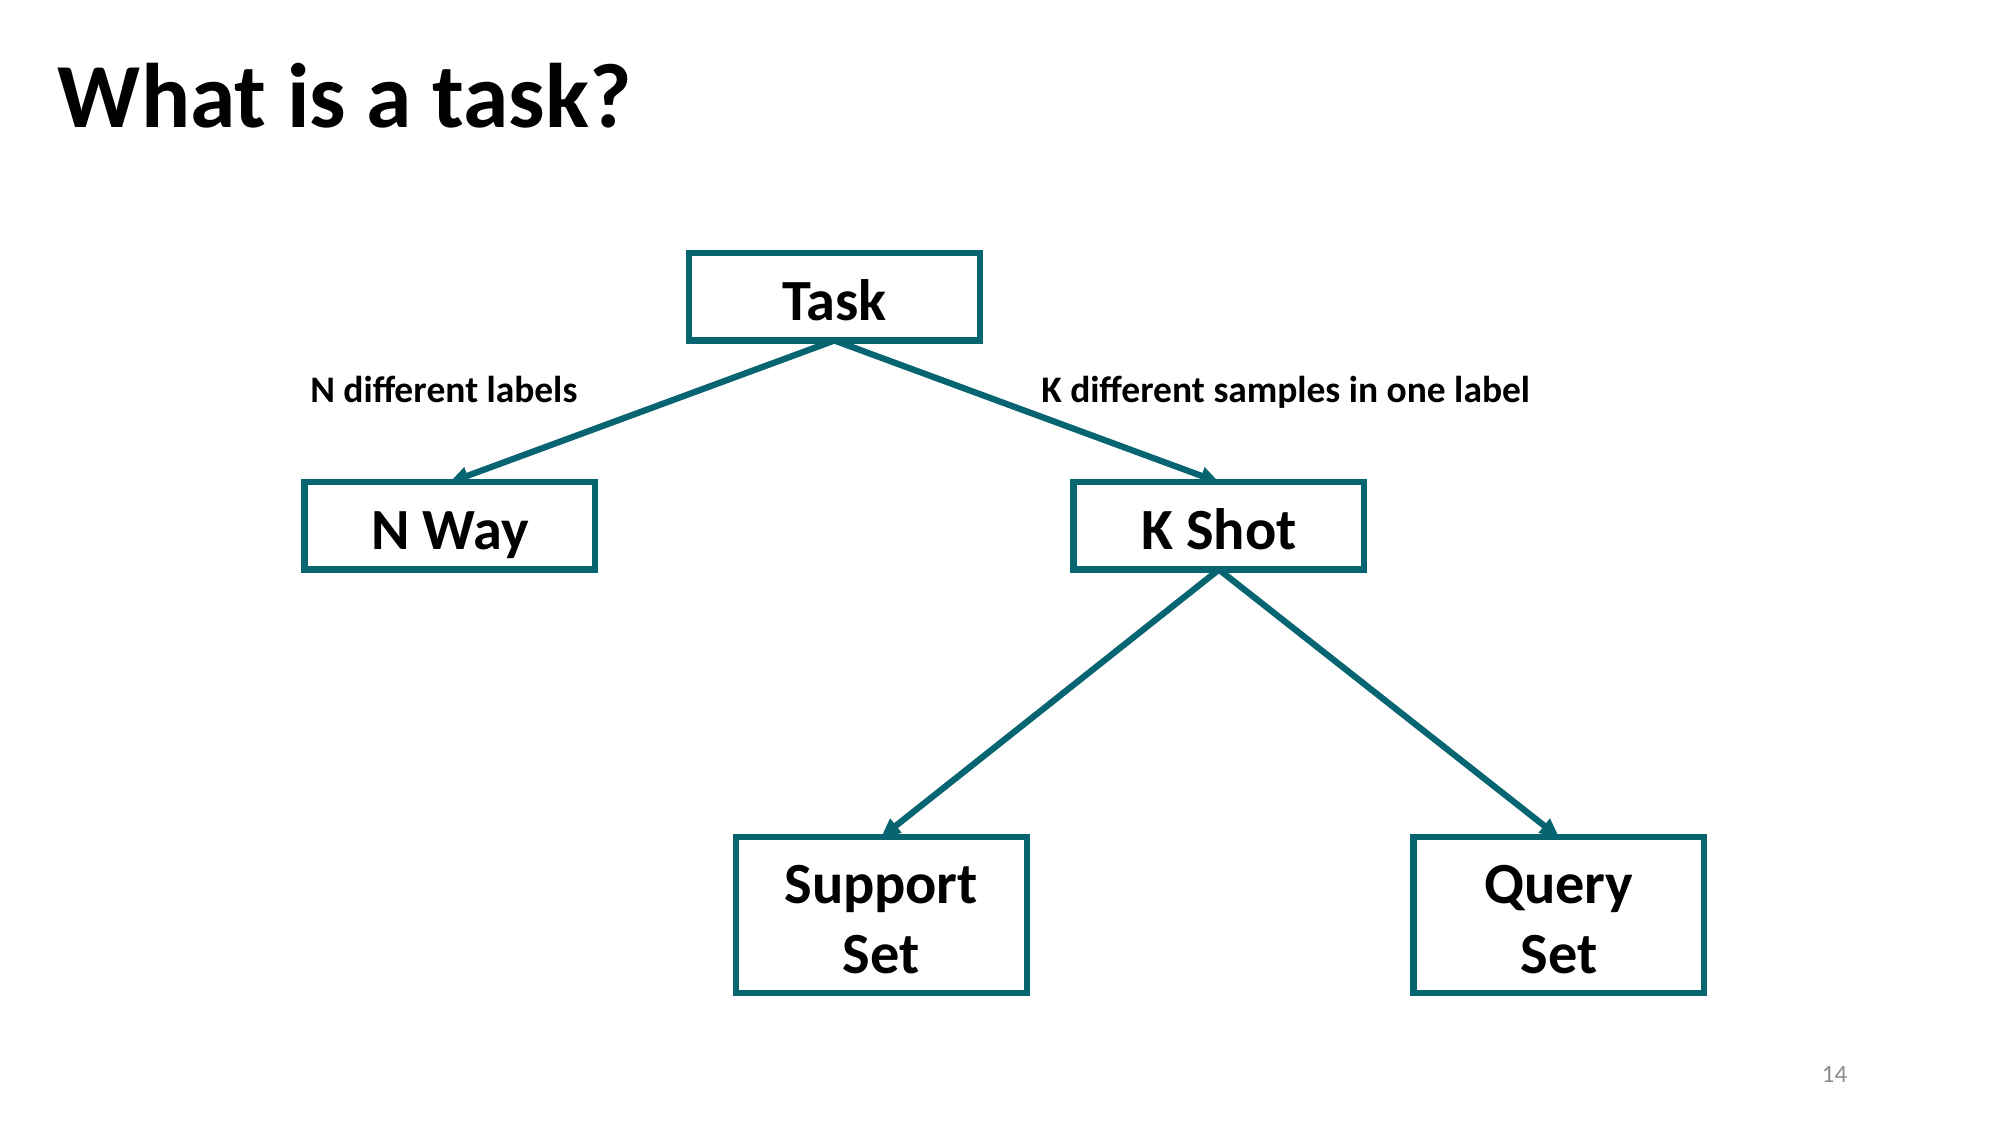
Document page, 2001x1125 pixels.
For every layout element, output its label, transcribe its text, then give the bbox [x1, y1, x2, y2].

slide_number 13 [1412, 1042, 1863, 1103]
text_box What is a task? [43, 28, 1870, 154]
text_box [295, 253, 1705, 993]
